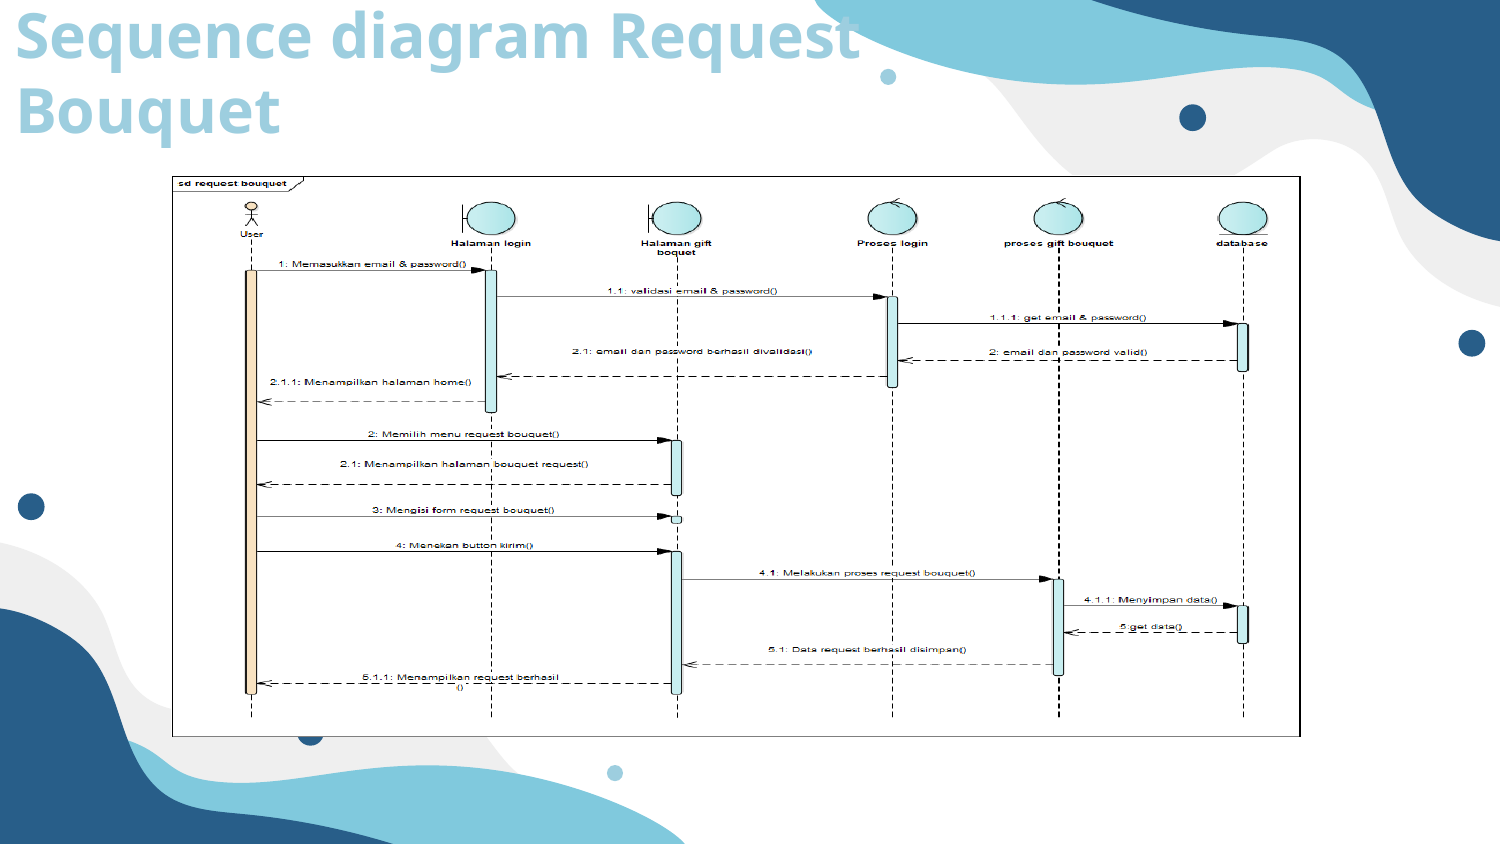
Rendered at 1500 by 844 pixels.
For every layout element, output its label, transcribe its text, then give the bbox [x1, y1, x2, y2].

picture [171, 175, 1302, 737]
title Sequence diagram Request Bouquet [0, 0, 1286, 176]
